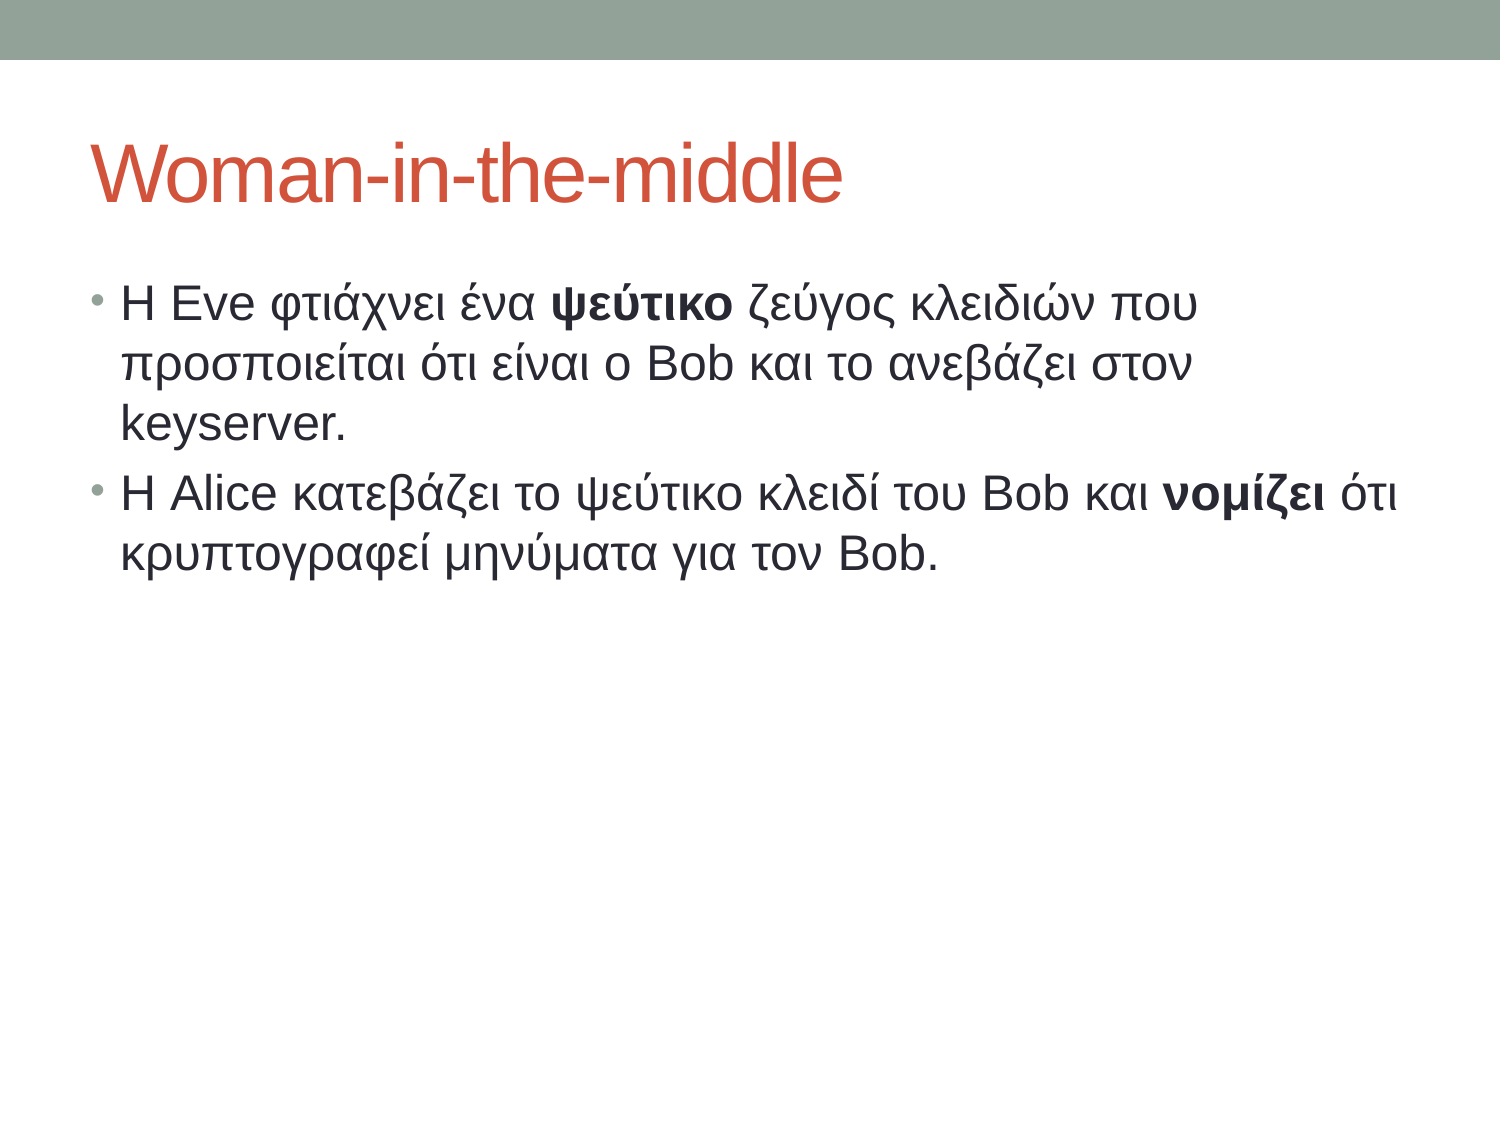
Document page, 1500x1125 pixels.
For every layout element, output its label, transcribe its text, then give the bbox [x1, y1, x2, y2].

list Η Eve φτιάχνει ένα ψεύτικο ζεύγος κλειδιών που προσποιείται ότι είναι ο Bob και το ανεβάζει στον keyserver. Η Alice κατεβάζει το ψεύτικο κλειδί του Bob και νομίζει ότι κρυπτογραφεί μηνύματα για τον Bob. [75, 262, 1425, 1063]
title Woman-in-the-middle [75, 87, 1425, 250]
